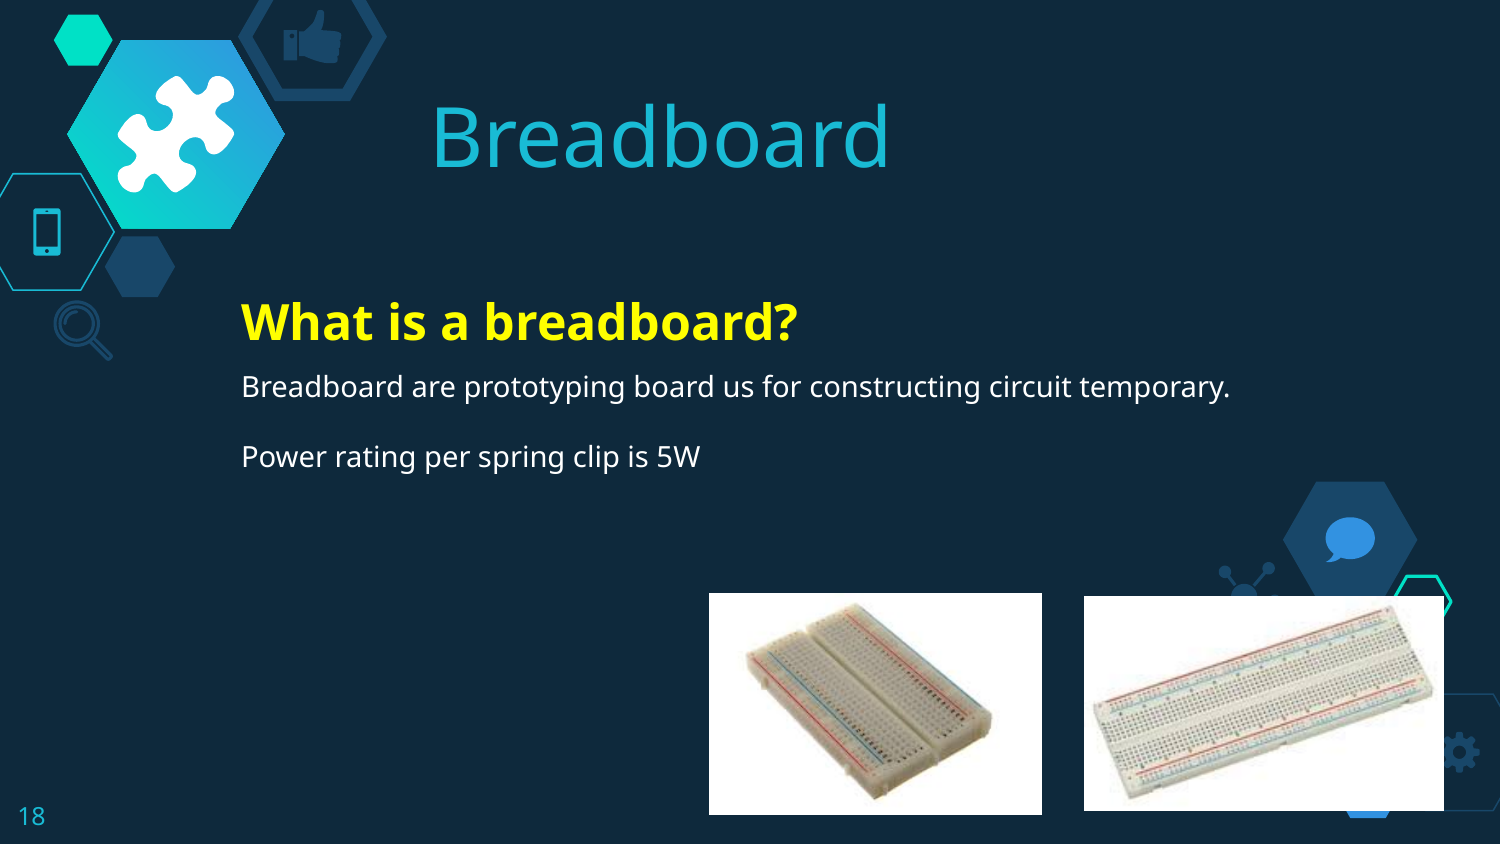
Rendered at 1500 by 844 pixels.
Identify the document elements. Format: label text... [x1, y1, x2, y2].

title Breadboard [414, 69, 1388, 322]
picture [709, 592, 1042, 815]
slide_number ‹#› [2, 785, 93, 844]
title What is a breadboard? [226, 275, 1274, 353]
text_box Breadboard are prototyping board us for constructing circuit temporary. Power rating per spring clip is 5W [226, 353, 1378, 553]
picture [1084, 596, 1444, 811]
